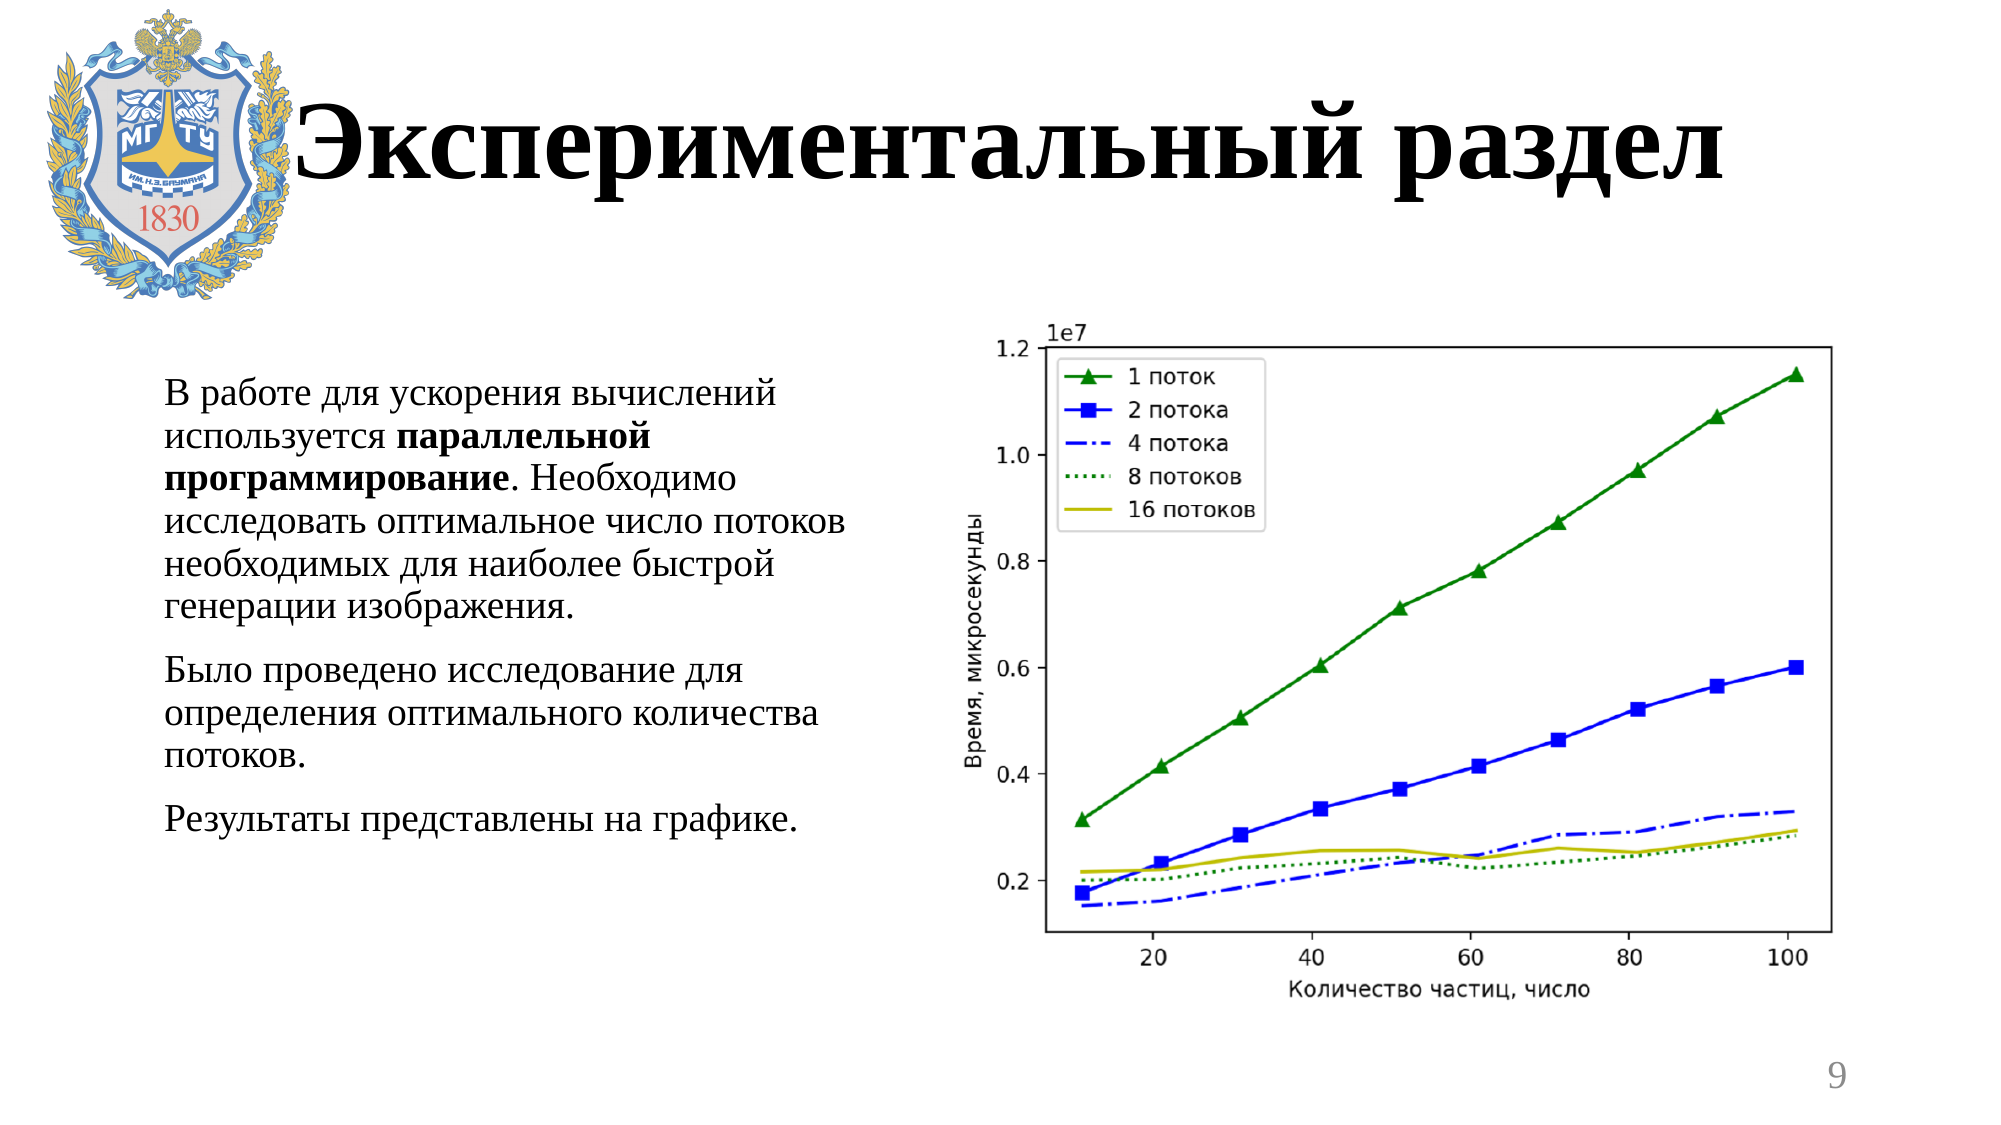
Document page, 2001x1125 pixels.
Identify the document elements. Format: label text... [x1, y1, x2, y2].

picture [946, 302, 1879, 1025]
slide_number 9 [1412, 1042, 1863, 1103]
text_box Экспериментальный раздел [293, 73, 1772, 229]
picture [46, 9, 293, 300]
text_box В работе для ускорения вычислений используется параллельной программирование. Необходимо исследовать оптимальное число потоков необходимых для наиболее быстрой генерации изображения. Было проведено исследование для определения оптимального количества потоков. Результаты представлены на графике. [149, 363, 895, 964]
